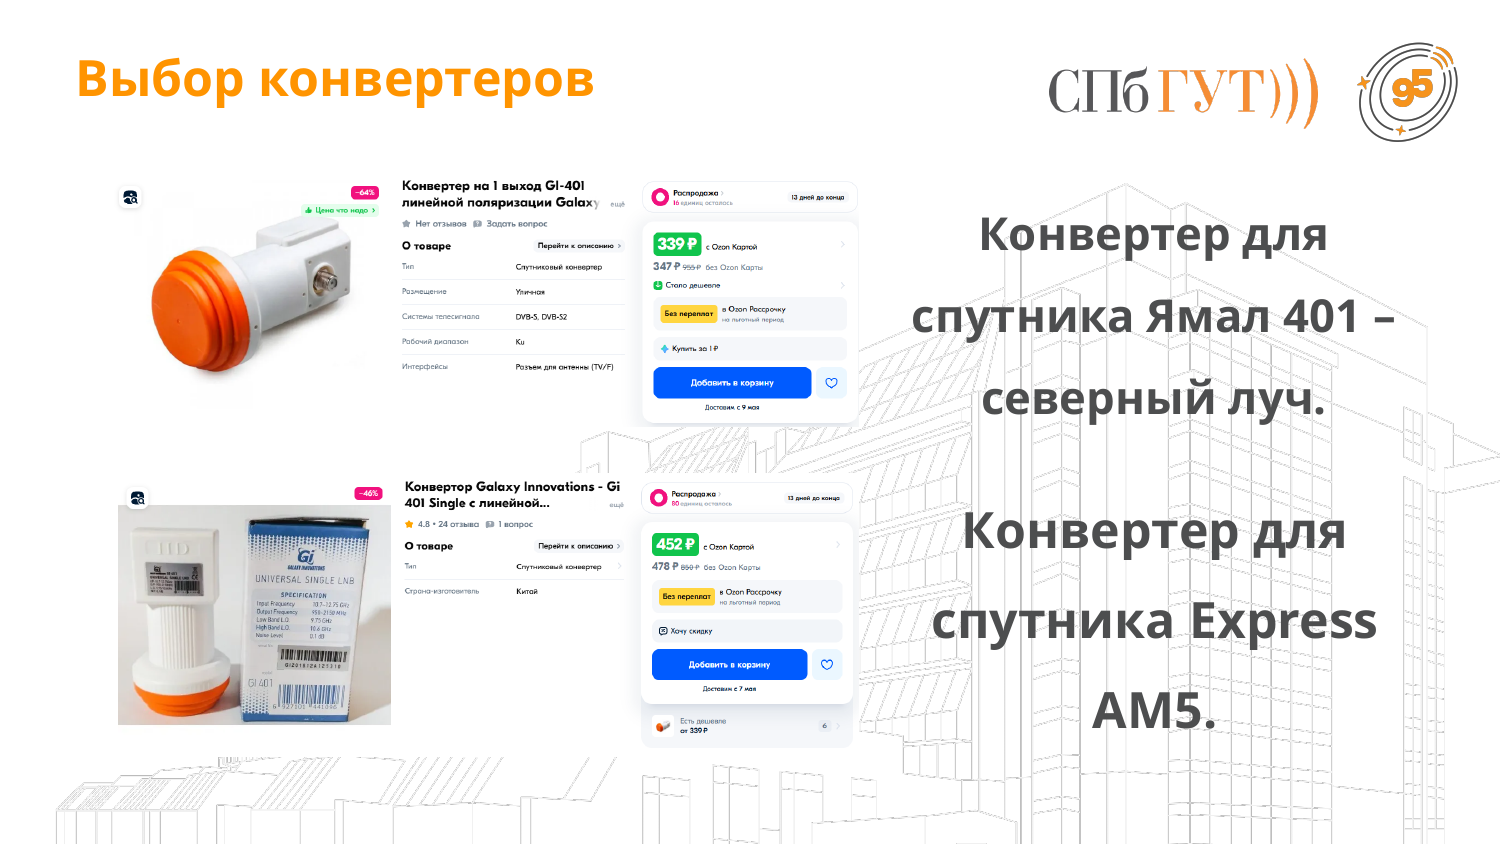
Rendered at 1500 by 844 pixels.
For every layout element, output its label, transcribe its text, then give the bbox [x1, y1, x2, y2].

picture [1350, 37, 1464, 151]
picture [55, 174, 1500, 844]
text_box Конвертер для спутника Express AM5. [858, 462, 1428, 746]
list Конвертер для спутника Ямал 401 – северный луч. [859, 174, 1429, 428]
picture [1100, 58, 1318, 129]
title Выбор конвертеров [72, 54, 1100, 129]
